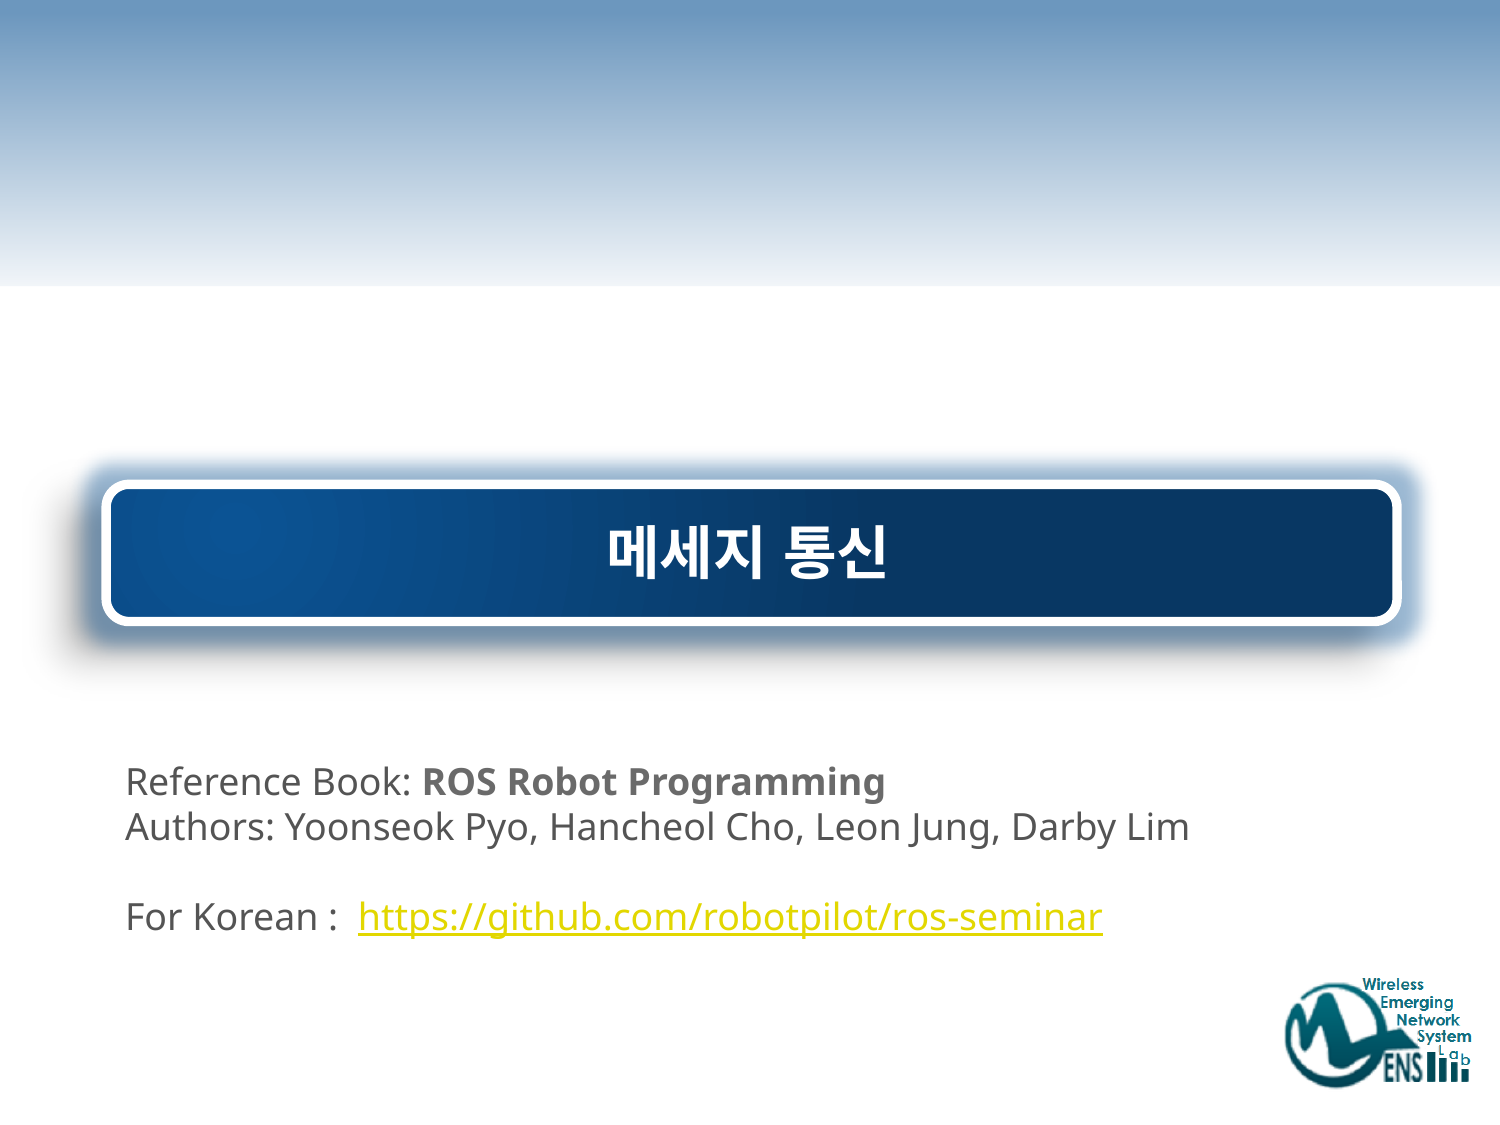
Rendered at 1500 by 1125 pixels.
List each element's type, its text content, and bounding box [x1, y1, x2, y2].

title 메세지 통신 [121, 489, 1376, 614]
text_box Reference Book: ROS Robot Programming Authors: Yoonseok Pyo, Hancheol Cho, Leon Jung, Darby Lim For Korean : https://github.com/robotpilot/ros-seminar [110, 750, 1292, 952]
picture [1280, 970, 1478, 1092]
